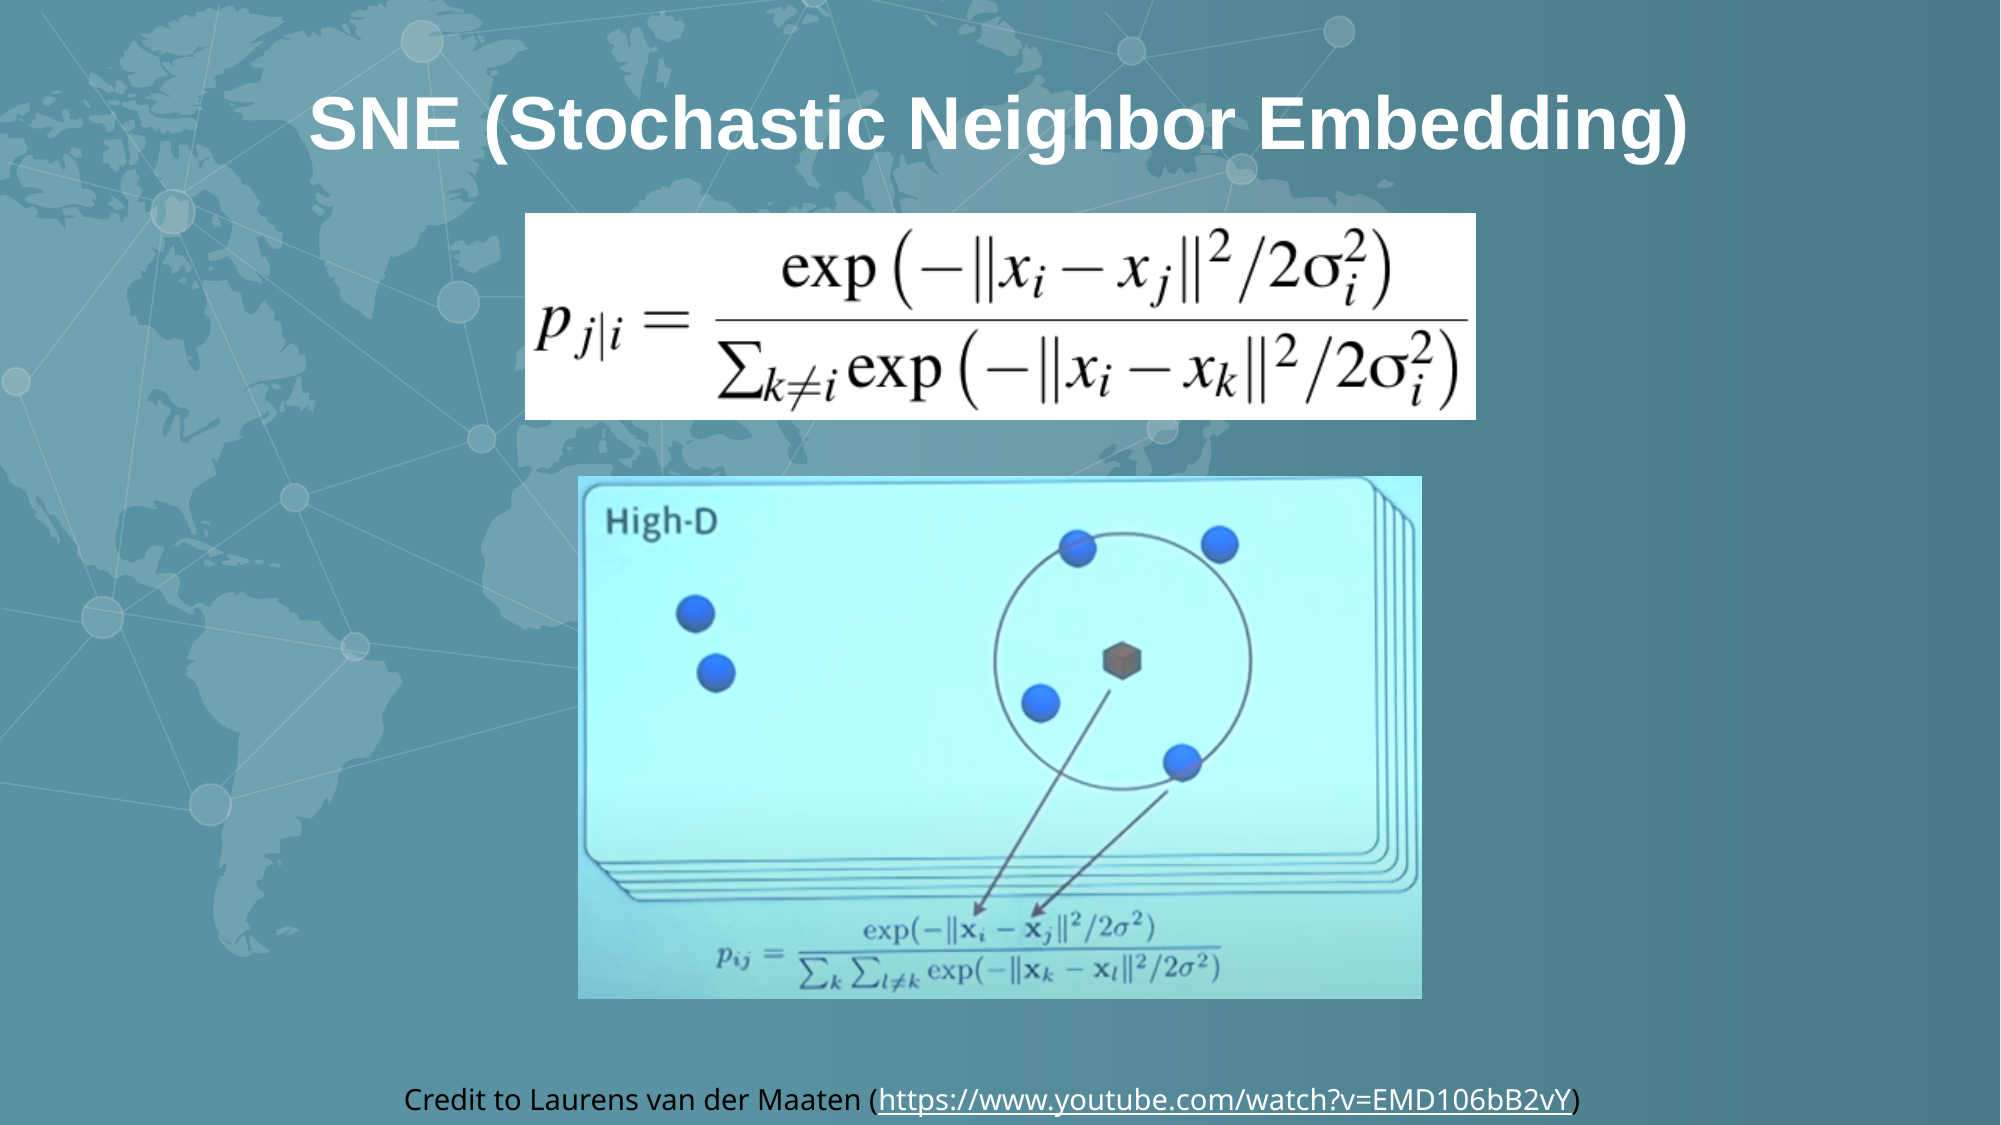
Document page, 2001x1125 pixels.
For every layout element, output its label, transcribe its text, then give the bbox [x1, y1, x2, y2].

text_box Credit to Laurens van der Maaten (https://www.youtube.com/watch?v=EMD106bB2vY) [0, 1066, 1985, 1113]
picture [524, 212, 1476, 420]
picture [577, 476, 1423, 999]
text_box SNE (Stochastic Neighbor Embedding) [99, 25, 1900, 214]
